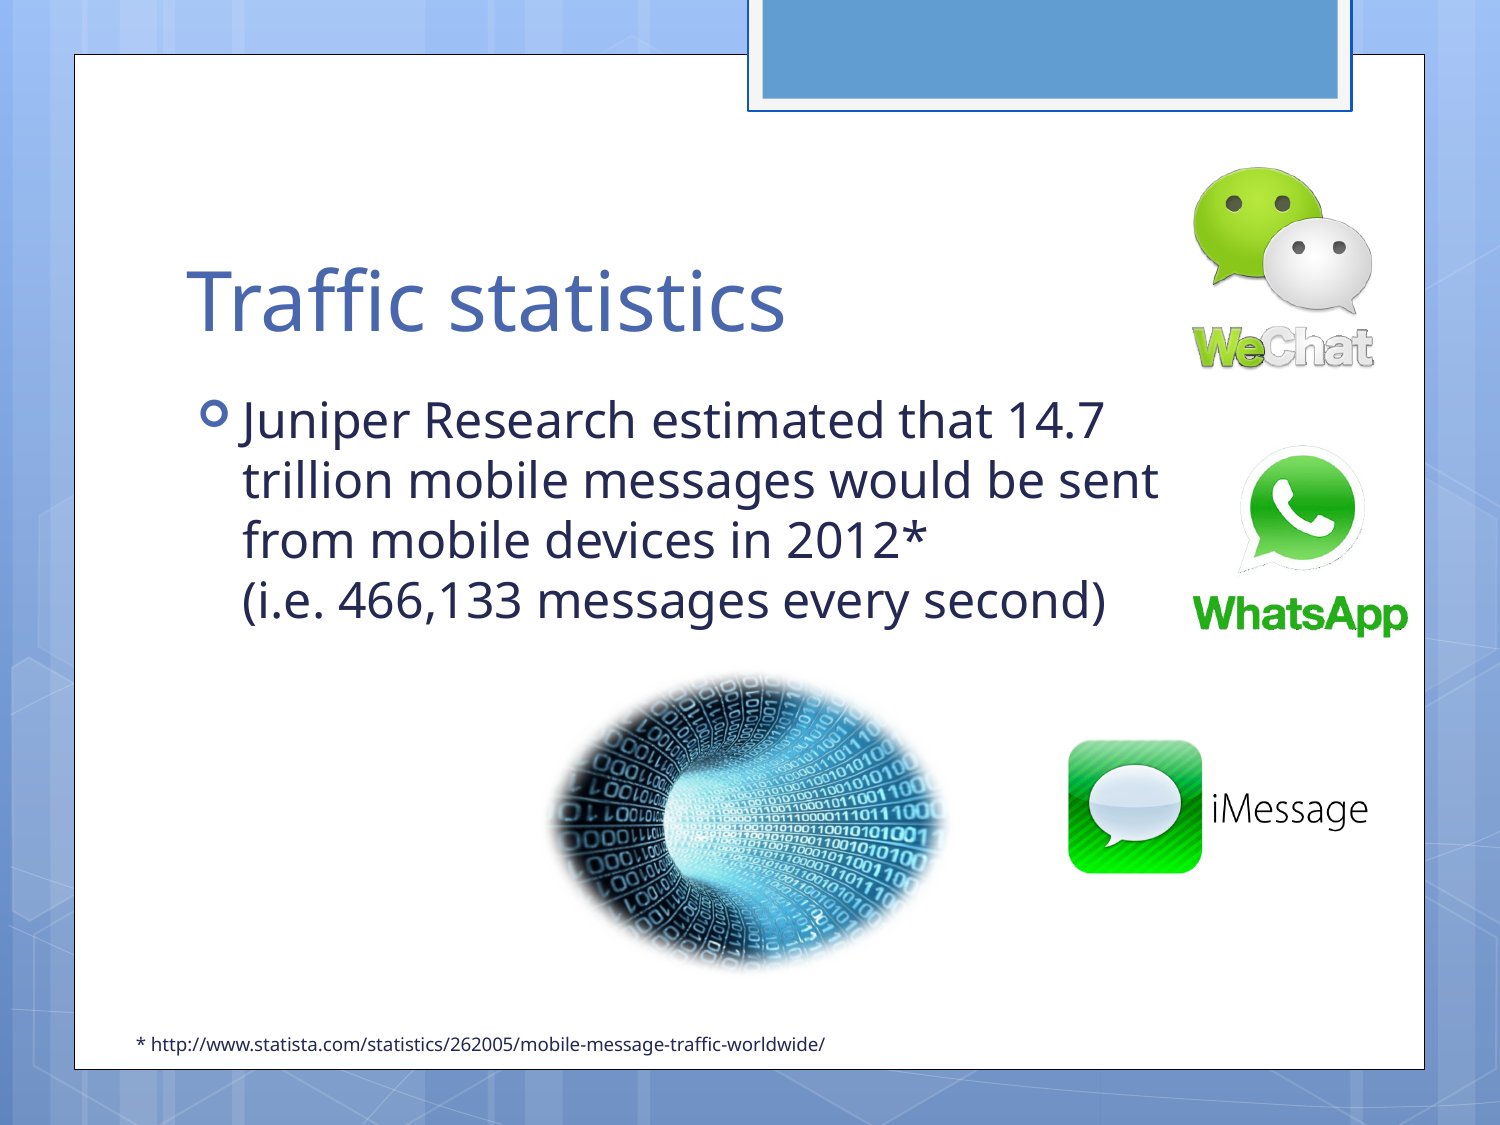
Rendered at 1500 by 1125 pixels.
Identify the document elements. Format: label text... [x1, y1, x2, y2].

picture [1174, 149, 1391, 386]
picture [538, 665, 956, 979]
picture [1187, 437, 1412, 641]
title Traffic statistics [171, 168, 1168, 357]
picture [1049, 674, 1386, 931]
list Juniper Research estimated that 14.7 trillion mobile messages would be sent from mobile devices in 2012* (i.e. 466,133 messages every second) [171, 381, 1283, 957]
list * http://www.statista.com/statistics/262005/mobile-message-traffic-worldwide/ [109, 1025, 1385, 1063]
